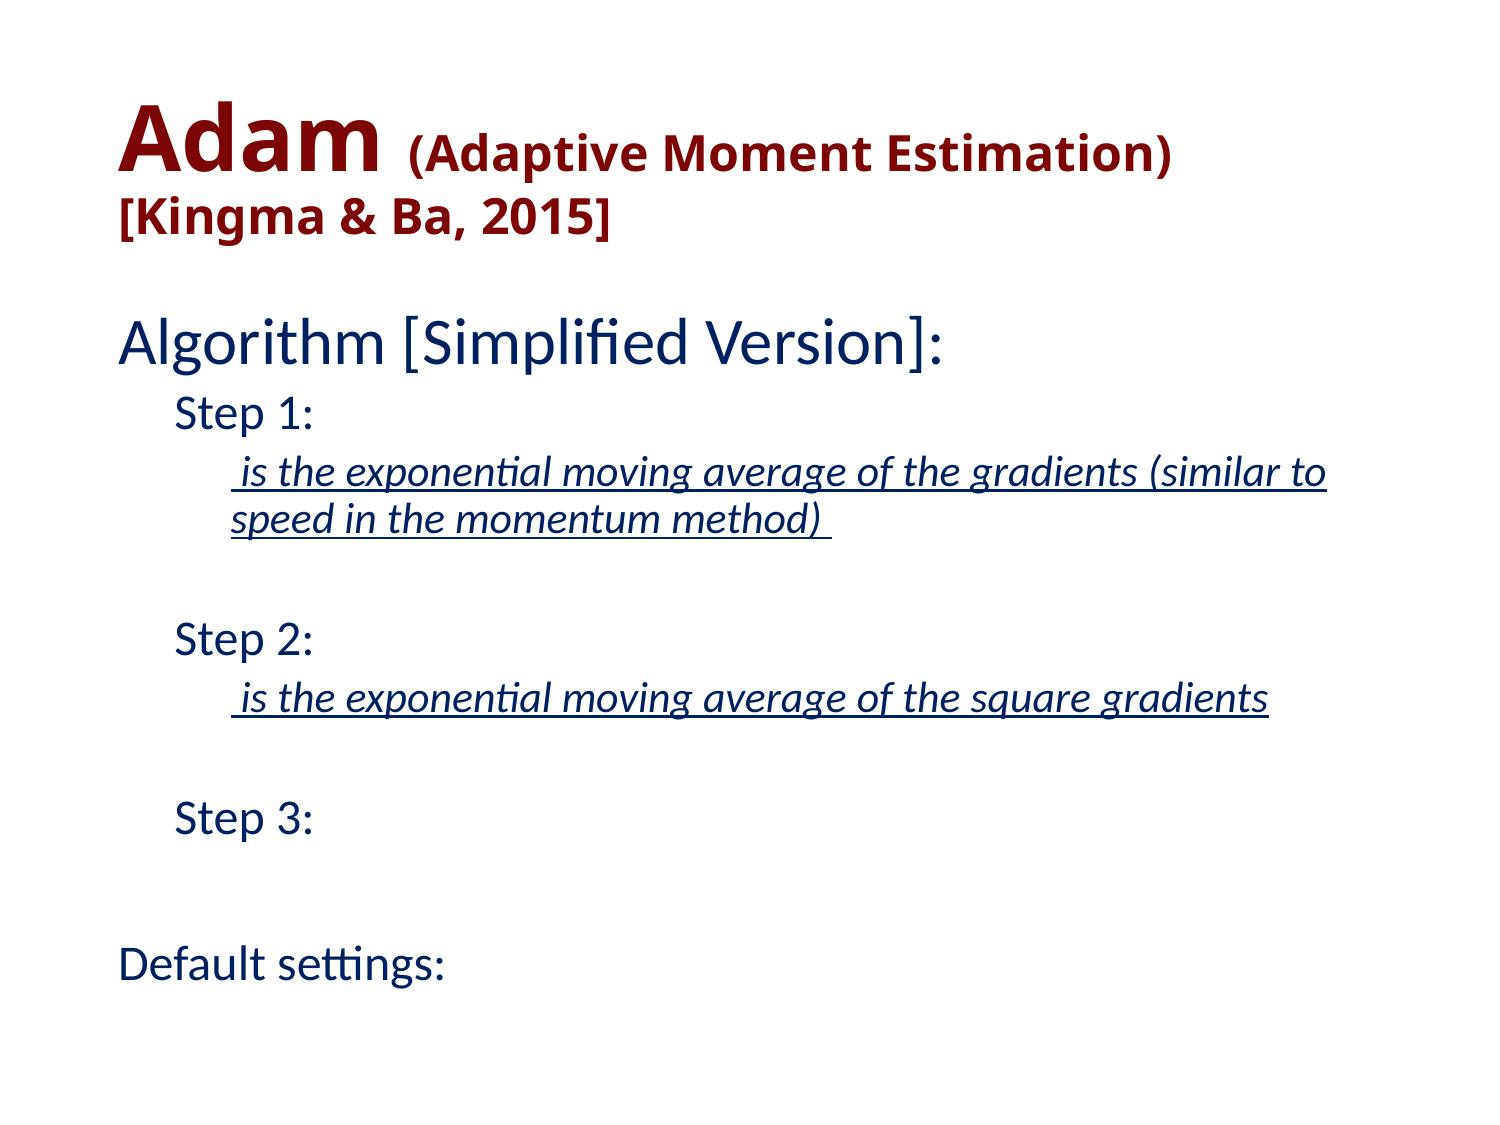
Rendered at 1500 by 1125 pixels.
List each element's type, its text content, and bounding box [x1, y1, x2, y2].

title Adam (Adaptive Moment Estimation) [Kingma & Ba, 2015] [103, 59, 1397, 278]
